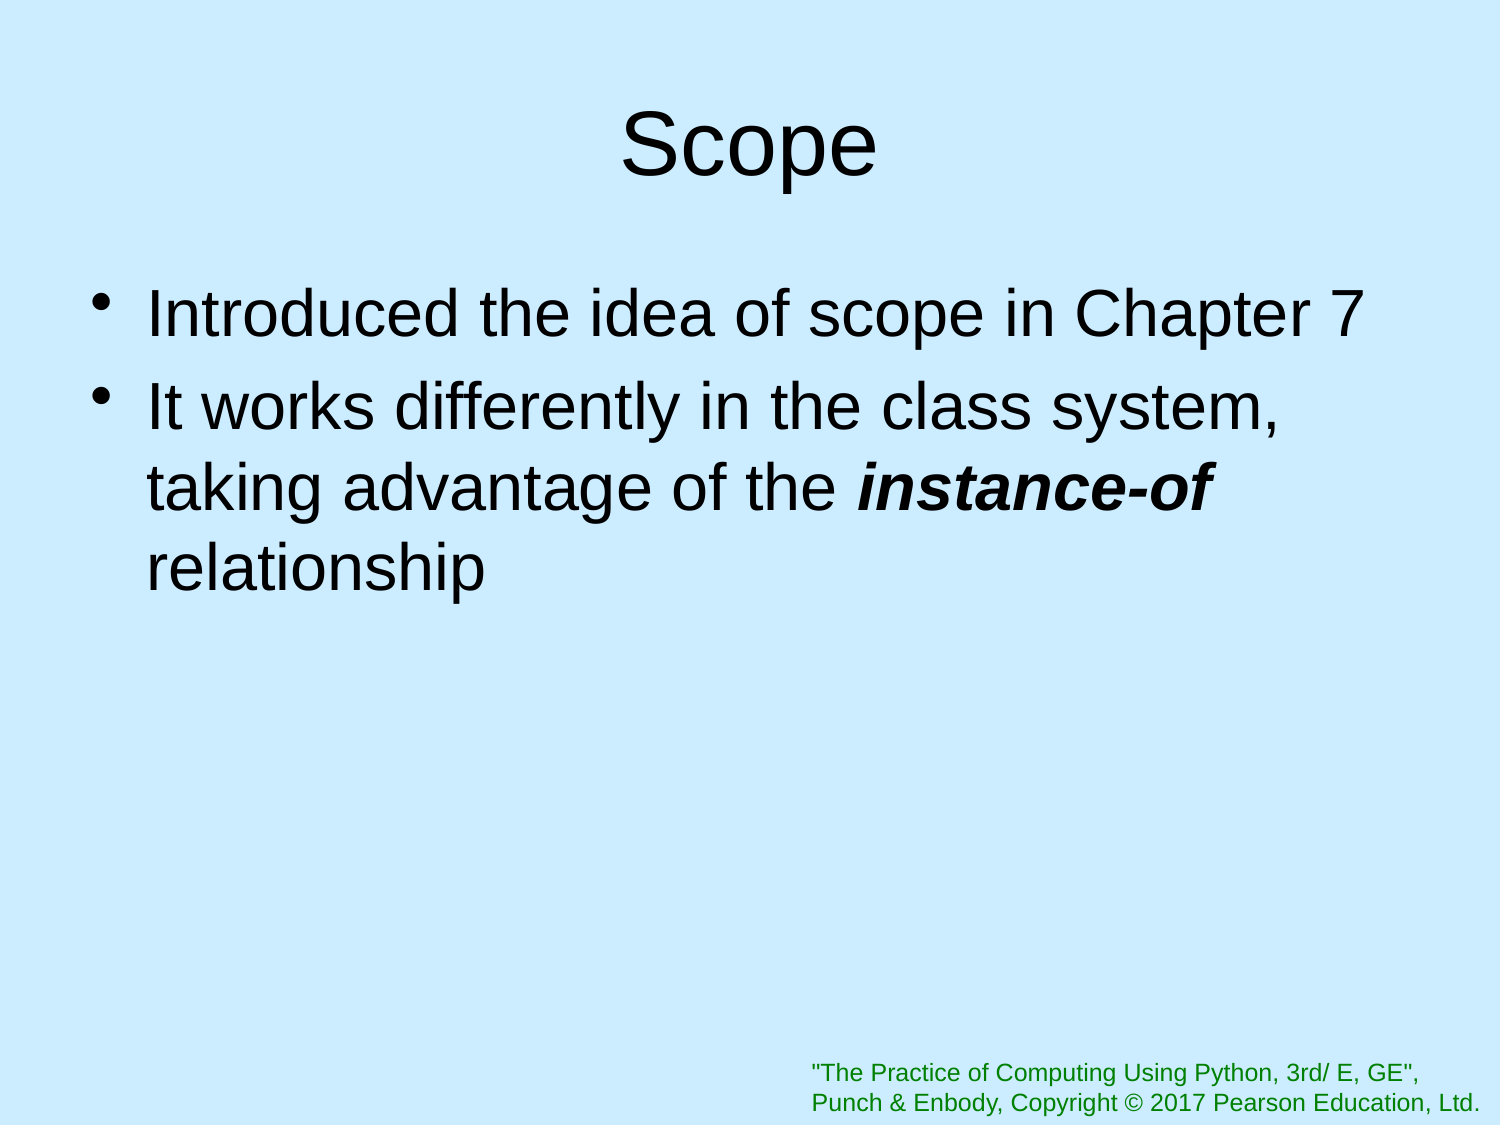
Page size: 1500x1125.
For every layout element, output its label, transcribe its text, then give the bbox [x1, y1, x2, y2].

list Introduced the idea of scope in Chapter 7 It works differently in the class system, taking advantage of the instance-of relationship [75, 262, 1425, 1005]
title Scope [75, 45, 1425, 233]
